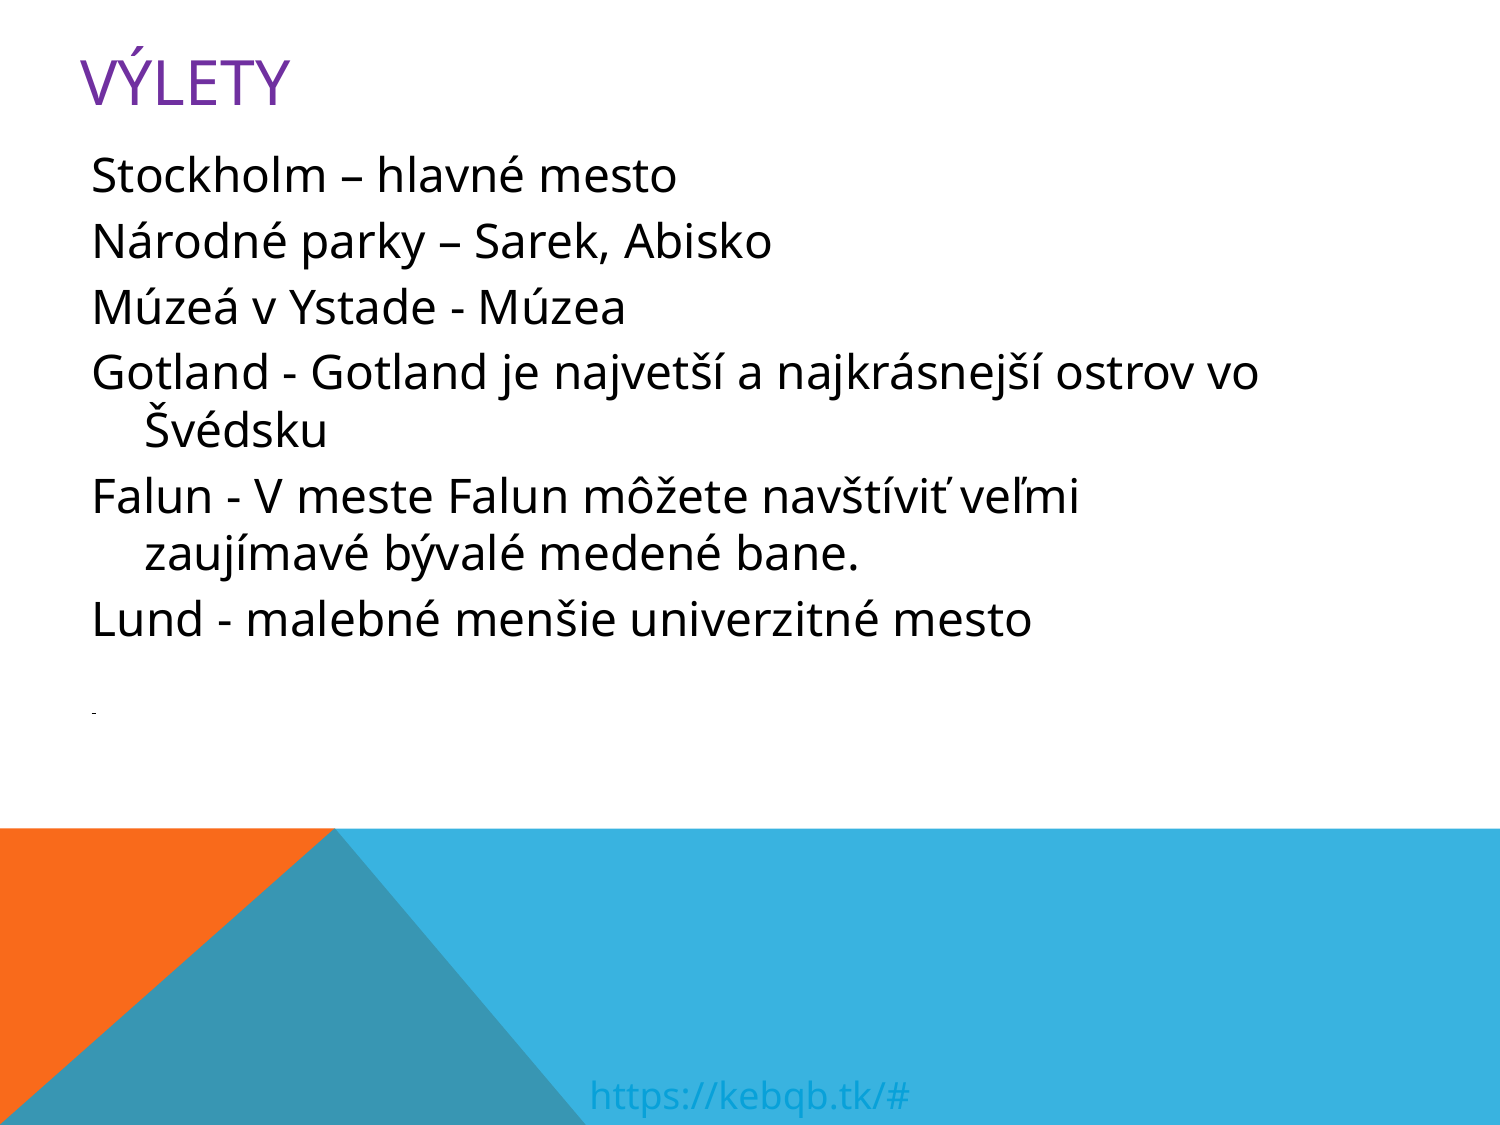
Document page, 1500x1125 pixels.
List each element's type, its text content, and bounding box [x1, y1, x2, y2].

title Výlety [64, 35, 1299, 126]
list Stockholm – hlavné mesto Národné parky – Sarek, Abisko Múzeá v Ystade - Múzea Gotland - Gotland je najvetší a najkrásnejší ostrov vo Švédsku Falun - V meste Falun môžete navštíviť veľmi zaujímavé bývalé medené bane. Lund - malebné menšie univerzitné mesto [76, 137, 1306, 725]
text_box https://kebqb.tk/# [574, 1064, 926, 1125]
